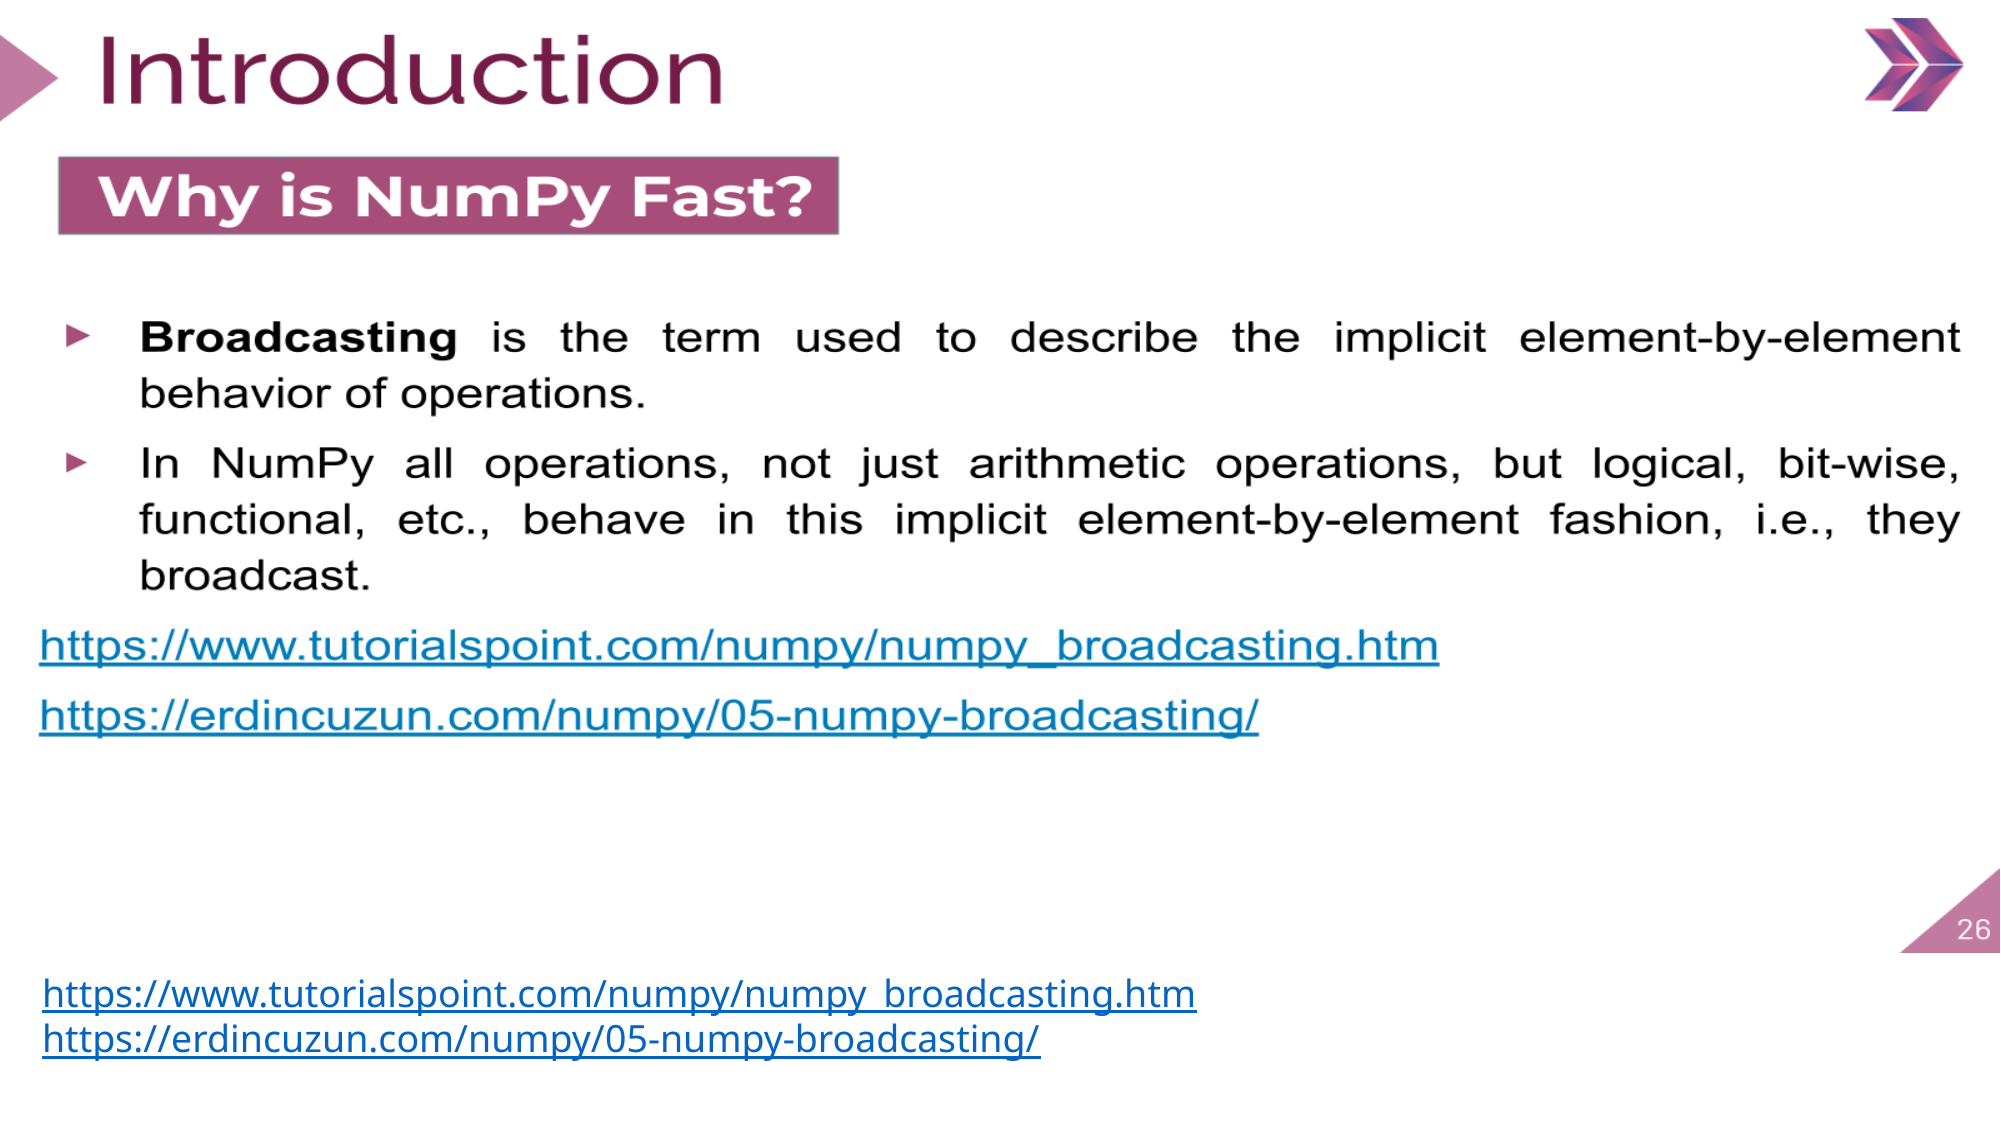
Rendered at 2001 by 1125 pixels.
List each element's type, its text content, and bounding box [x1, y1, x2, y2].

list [0, 0, 2000, 953]
title https://www.tutorialspoint.com/numpy/numpy_broadcasting.htm https://erdincuzun.com/numpy/05-numpy-broadcasting/ [26, 953, 1752, 1125]
